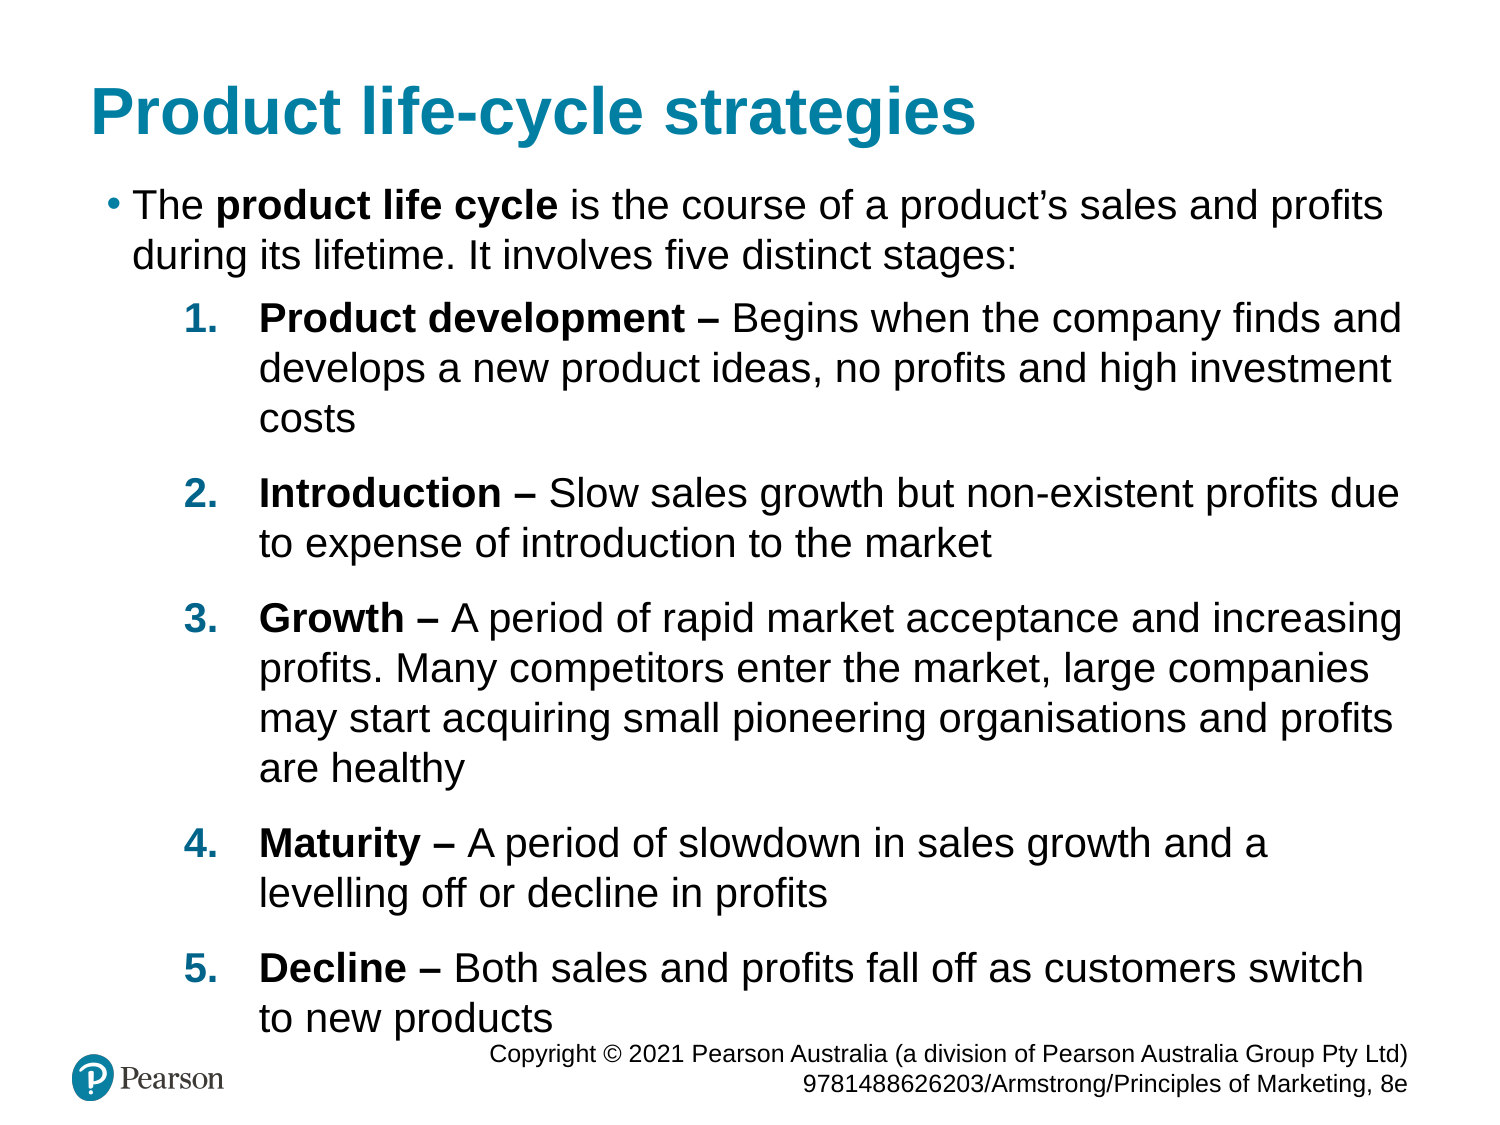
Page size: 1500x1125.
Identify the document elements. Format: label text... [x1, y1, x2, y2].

list The product life cycle is the course of a product’s sales and profits during its lifetime. It involves five distinct stages: Product development – Begins when the company finds and develops a new product ideas, no profits and high investment costs Introduction – Slow sales growth but non-existent profits due to expense of introduction to the market Growth – A period of rapid market acceptance and increasing profits. Many competitors enter the market, large companies may start acquiring small pioneering organisations and profits are healthy Maturity – A period of slowdown in sales growth and a levelling off or decline in profits Decline – Both sales and profits fall off as customers switch to new products [75, 162, 1425, 906]
title Product life-cycle strategies [75, 35, 1425, 162]
picture [80, 1063, 106, 1088]
picture [72, 1054, 88, 1070]
picture [98, 1054, 224, 1101]
picture [72, 1087, 83, 1101]
